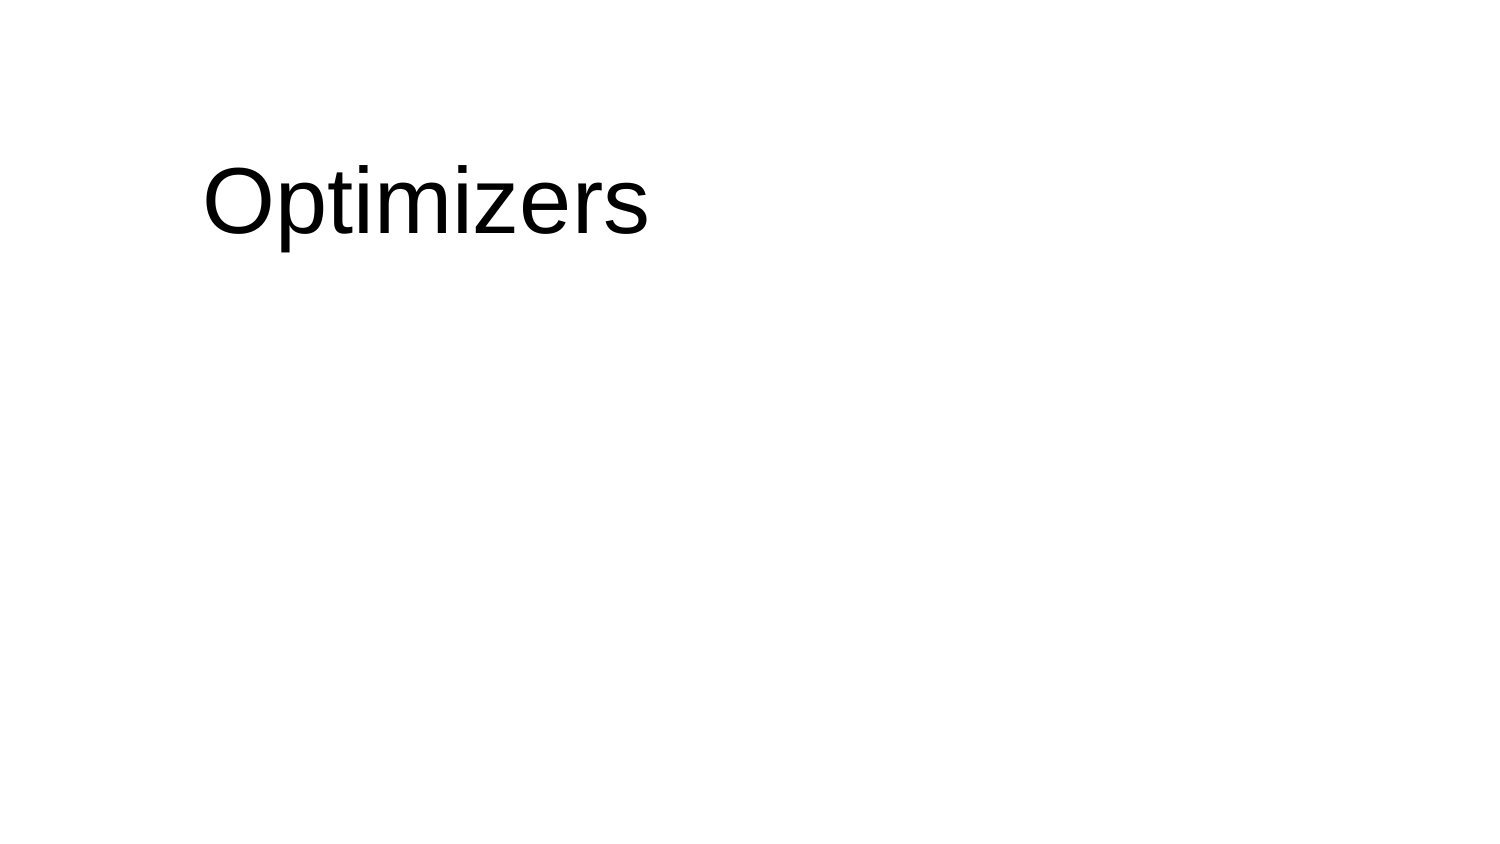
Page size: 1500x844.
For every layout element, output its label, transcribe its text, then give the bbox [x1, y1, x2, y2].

title Optimizers [187, 138, 1313, 432]
